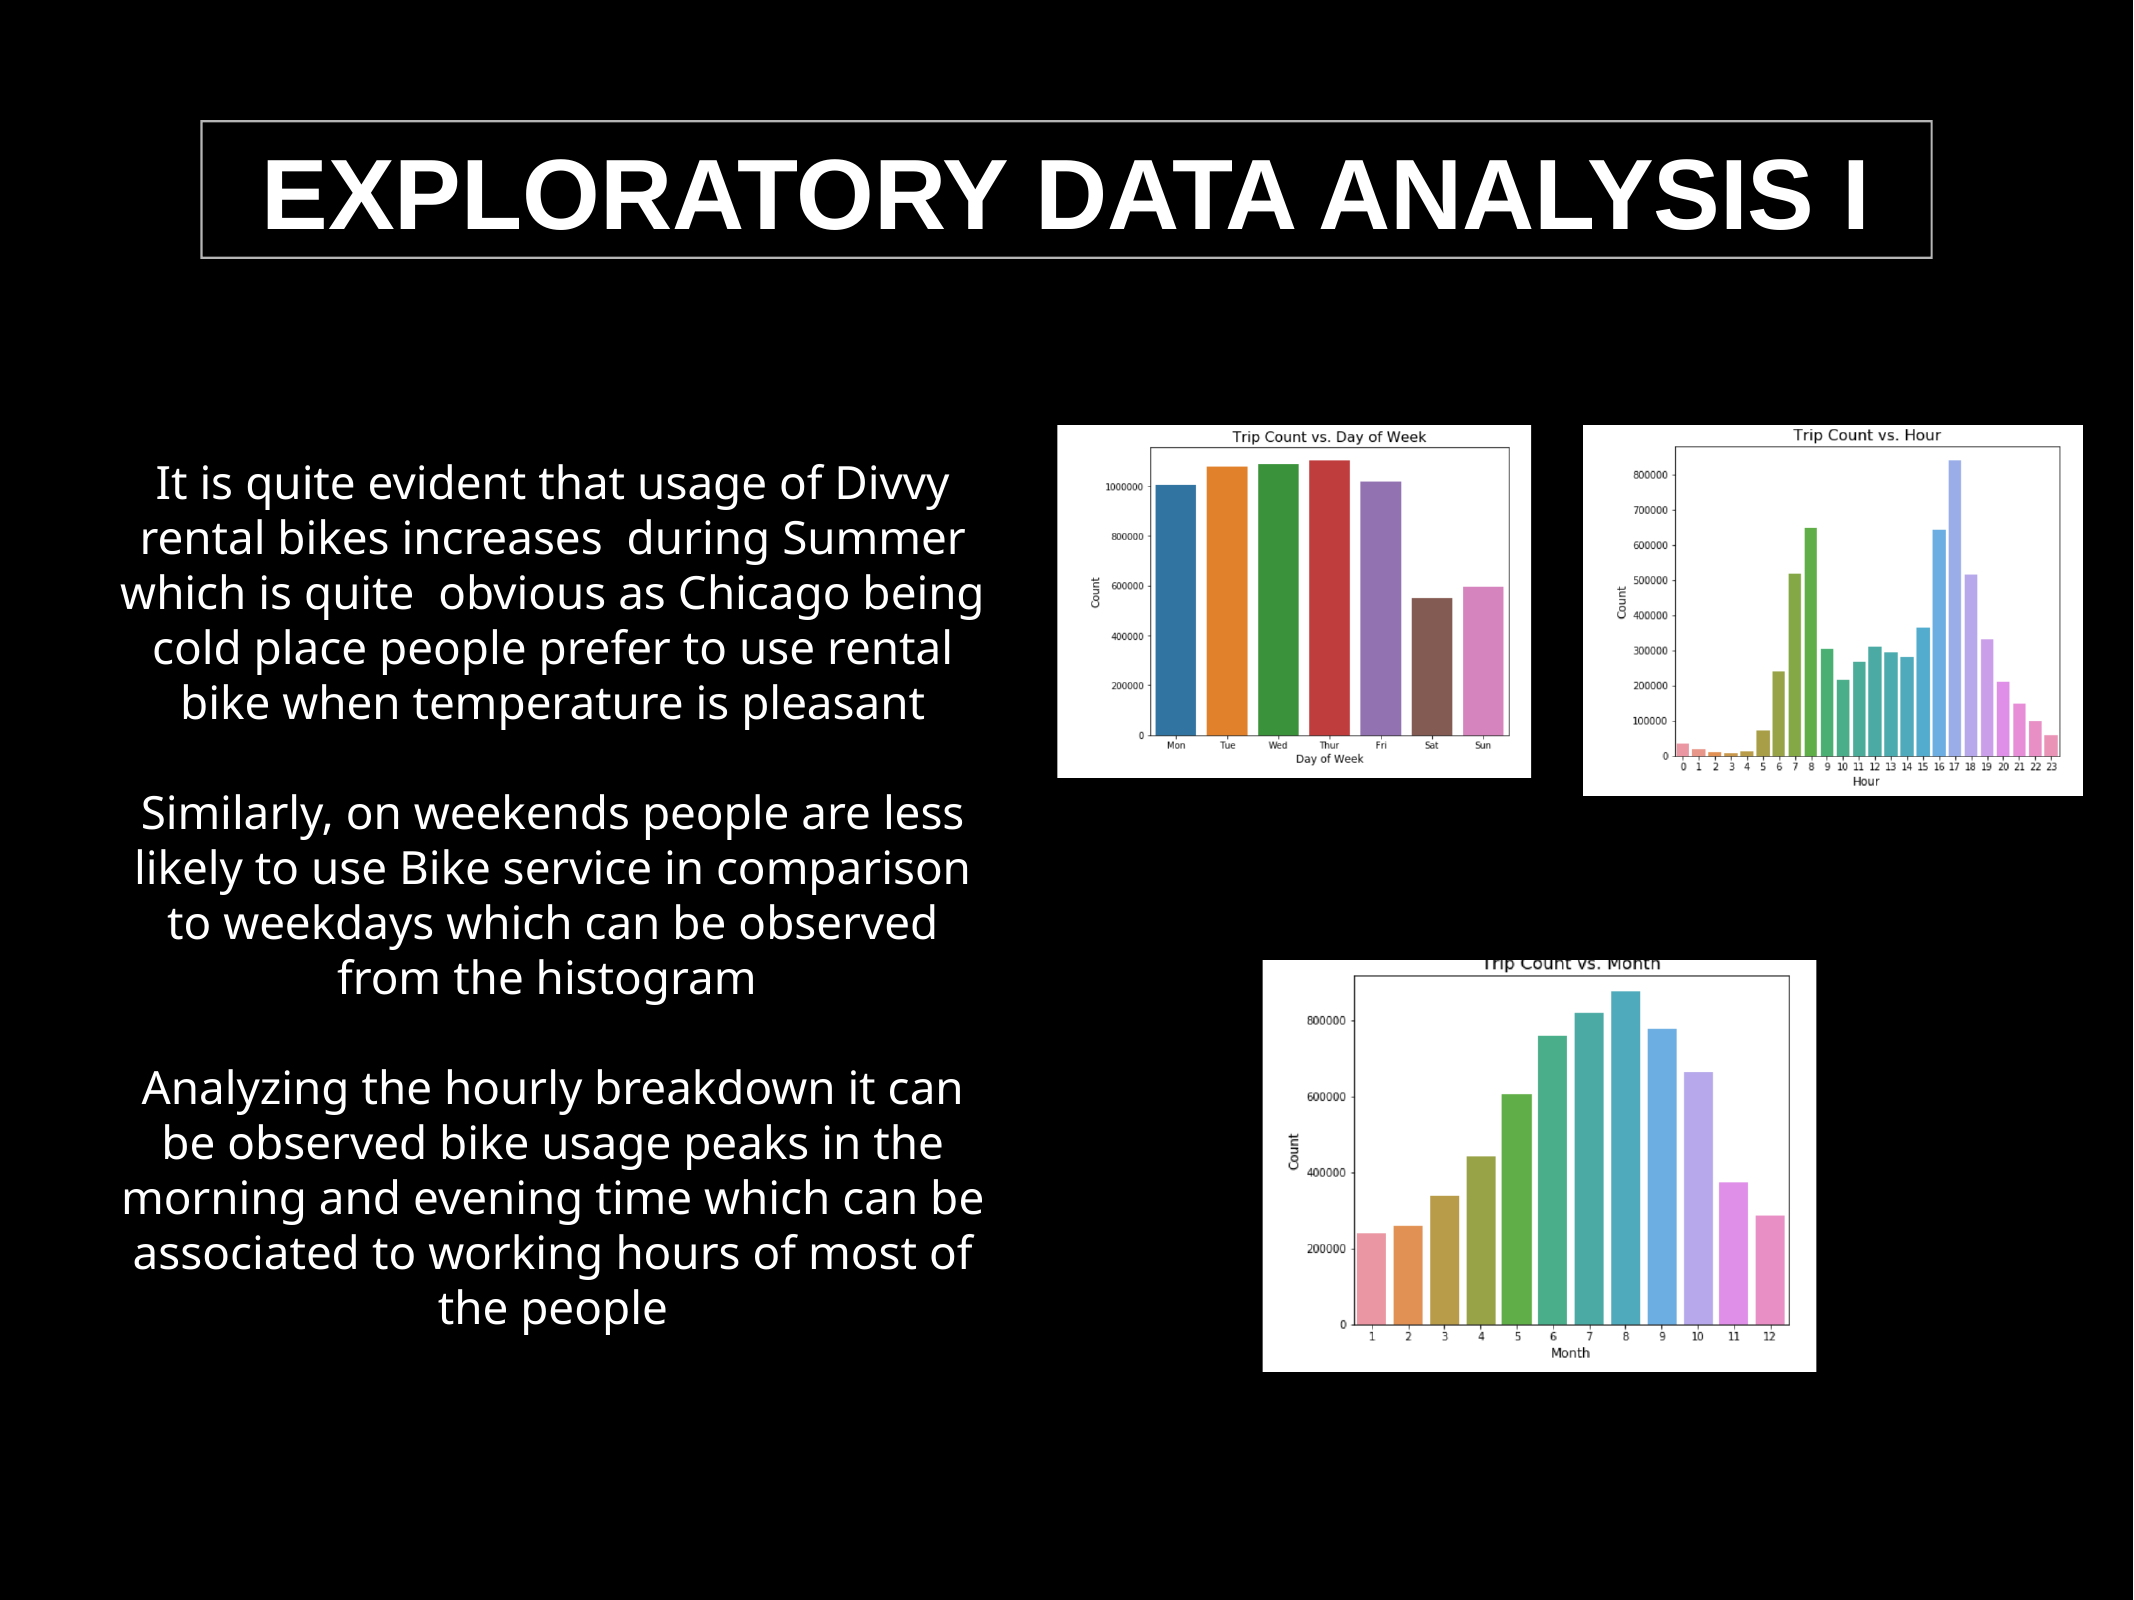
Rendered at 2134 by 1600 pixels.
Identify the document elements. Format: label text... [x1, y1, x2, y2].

picture [1583, 425, 2083, 796]
picture [1056, 425, 1532, 778]
list It is quite evident that usage of Divvy rental bikes increases during Summer which is quite obvious as Chicago being cold place people prefer to use rental bike when temperature is pleasant Similarly, on weekends people are less likely to use Bike service in comparison to weekdays which can be observed from the histogram Analyzing the hourly breakdown it can be observed bike usage peaks in the morning and evening time which can be associated to working hours of most of the people [101, 430, 1005, 1358]
picture [1262, 960, 1817, 1372]
text_box EXPLORATORY DATA ANALYSIS I [201, 121, 1932, 258]
